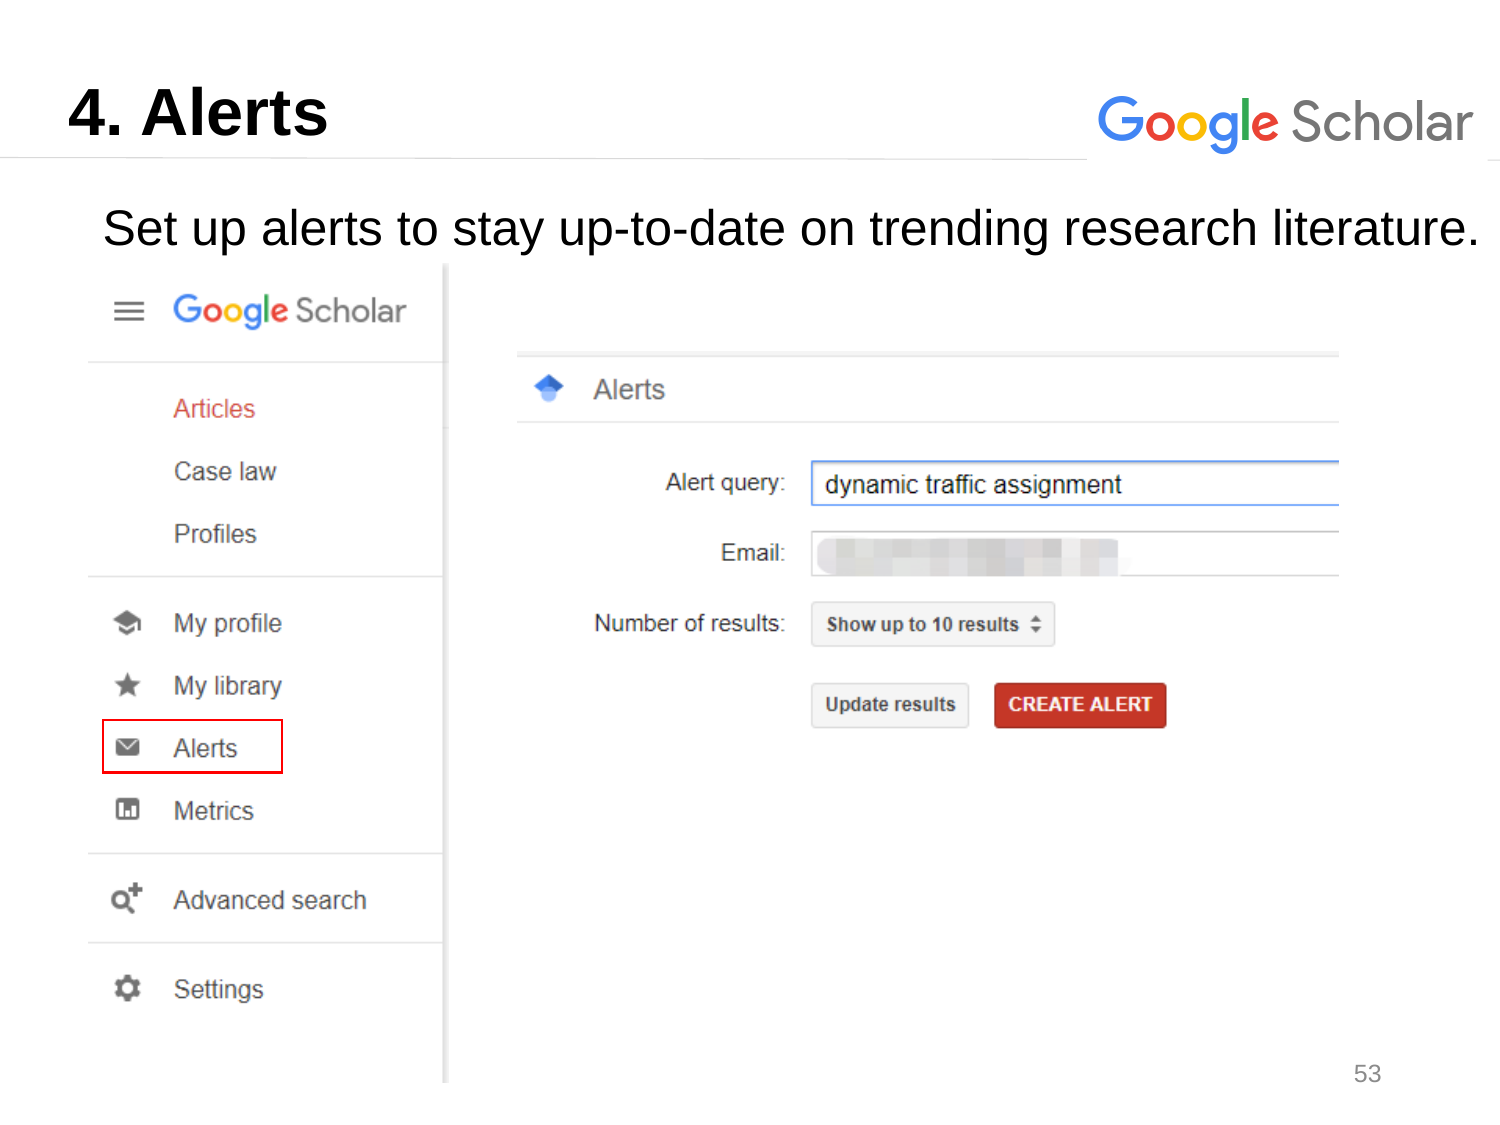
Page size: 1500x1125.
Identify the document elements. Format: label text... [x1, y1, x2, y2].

picture [1087, 78, 1488, 161]
picture [517, 351, 1339, 821]
text_box 4. Alerts [53, 61, 1099, 156]
slide_number 53 [1059, 1042, 1397, 1103]
text_box Set up alerts to stay up-to-date on trending research literature. [87, 188, 1500, 264]
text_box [87, 263, 449, 1083]
